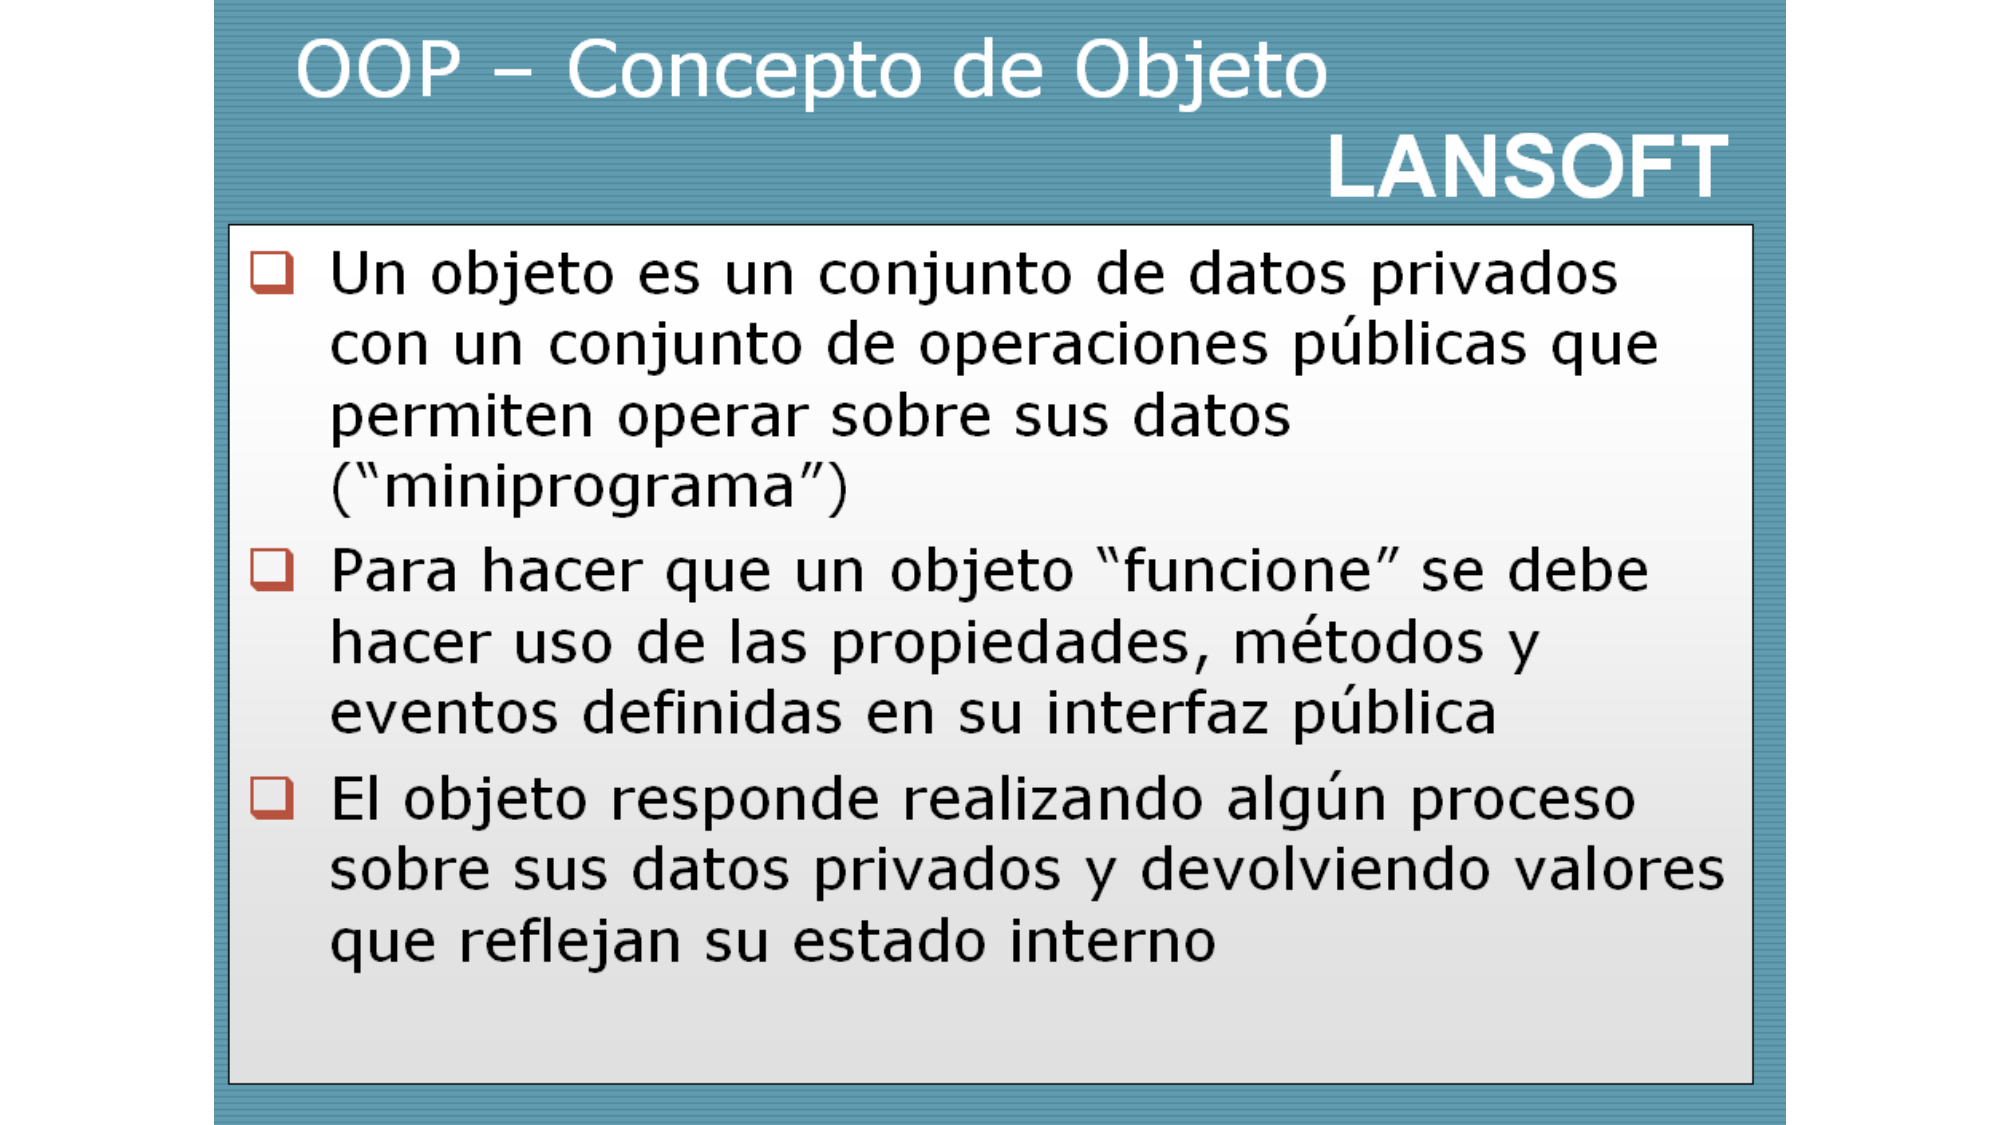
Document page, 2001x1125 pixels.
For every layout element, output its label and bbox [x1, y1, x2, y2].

picture [213, 0, 1786, 1125]
